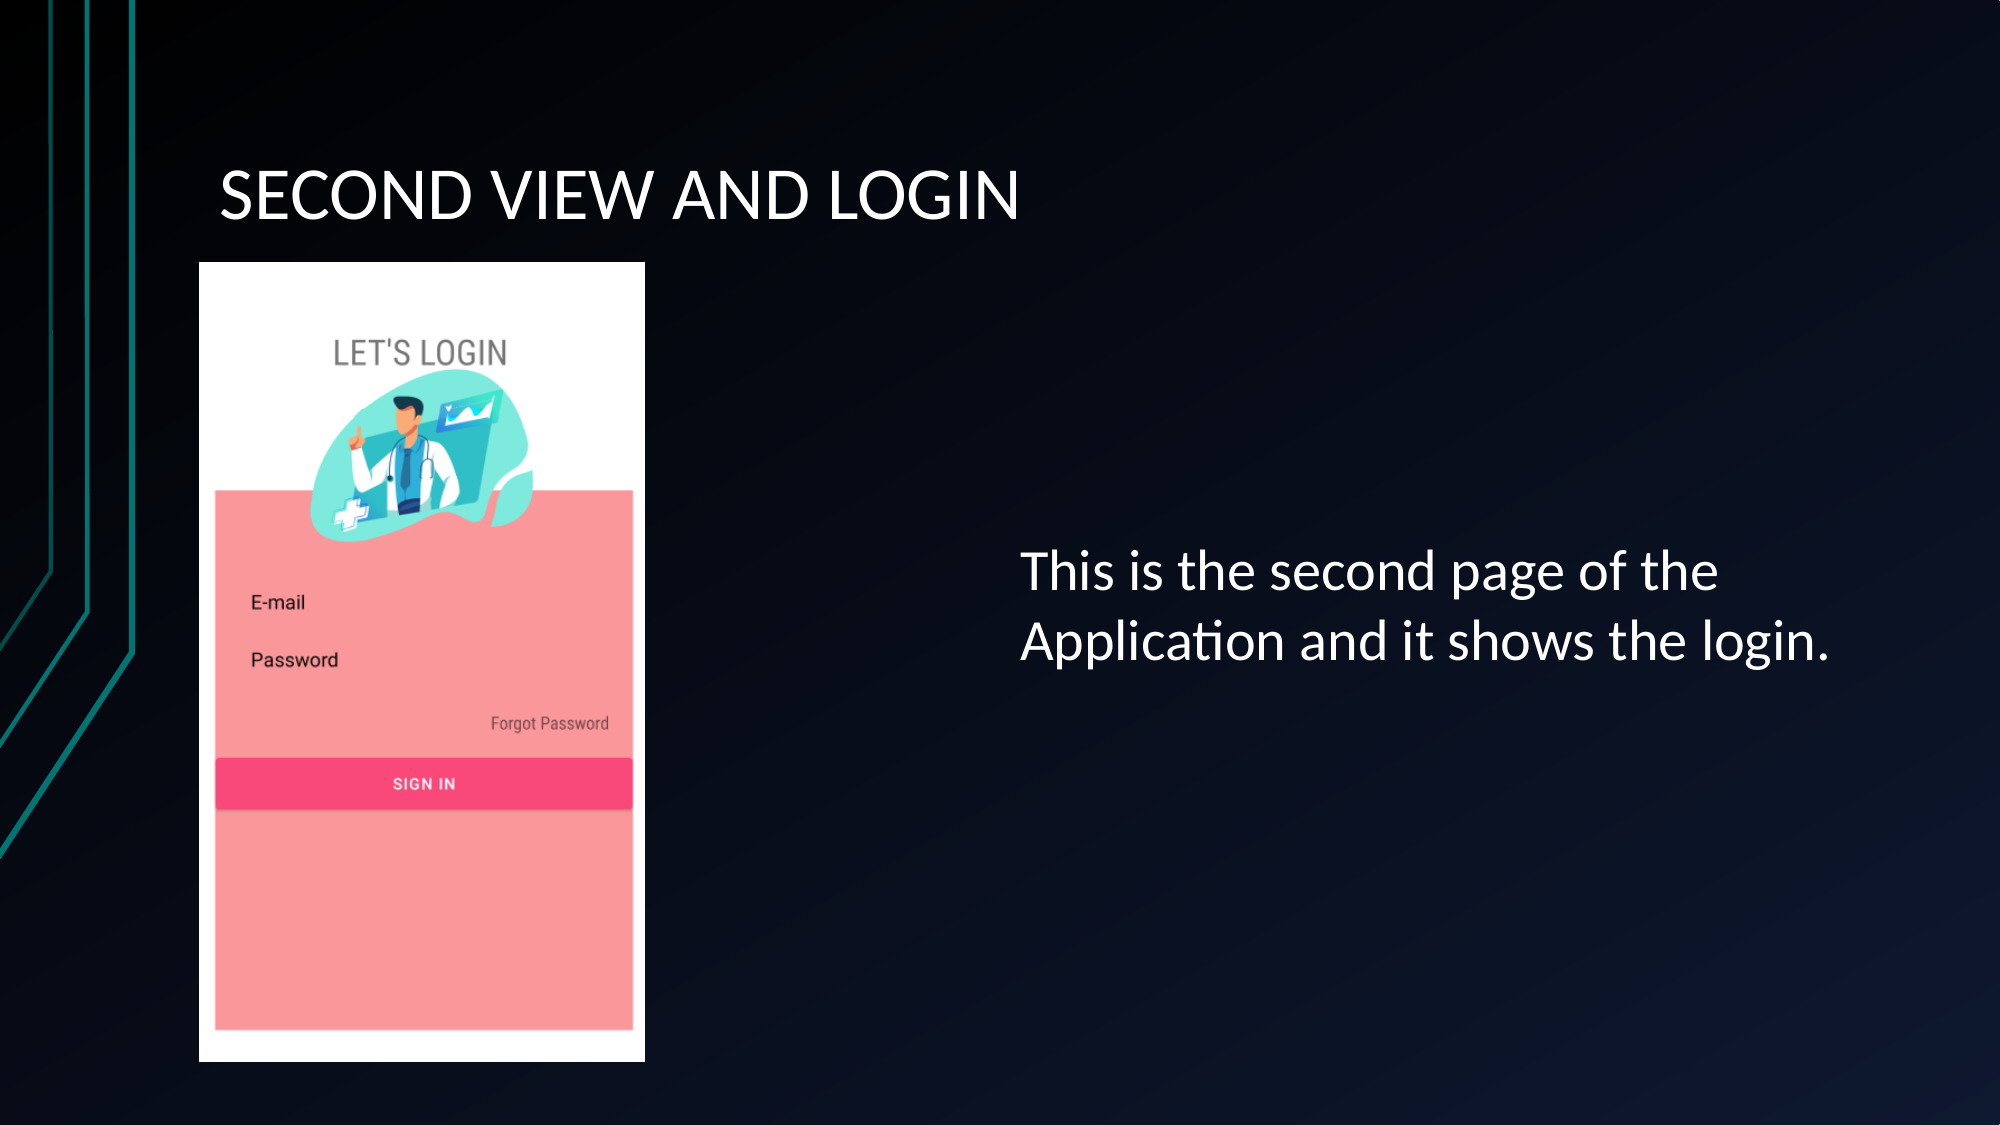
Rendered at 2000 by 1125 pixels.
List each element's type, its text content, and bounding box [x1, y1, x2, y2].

text_box This is the second page of the Application and it shows the login. [1005, 524, 1847, 680]
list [199, 262, 645, 1063]
title SECOND VIEW AND LOGIN [199, 45, 1900, 246]
